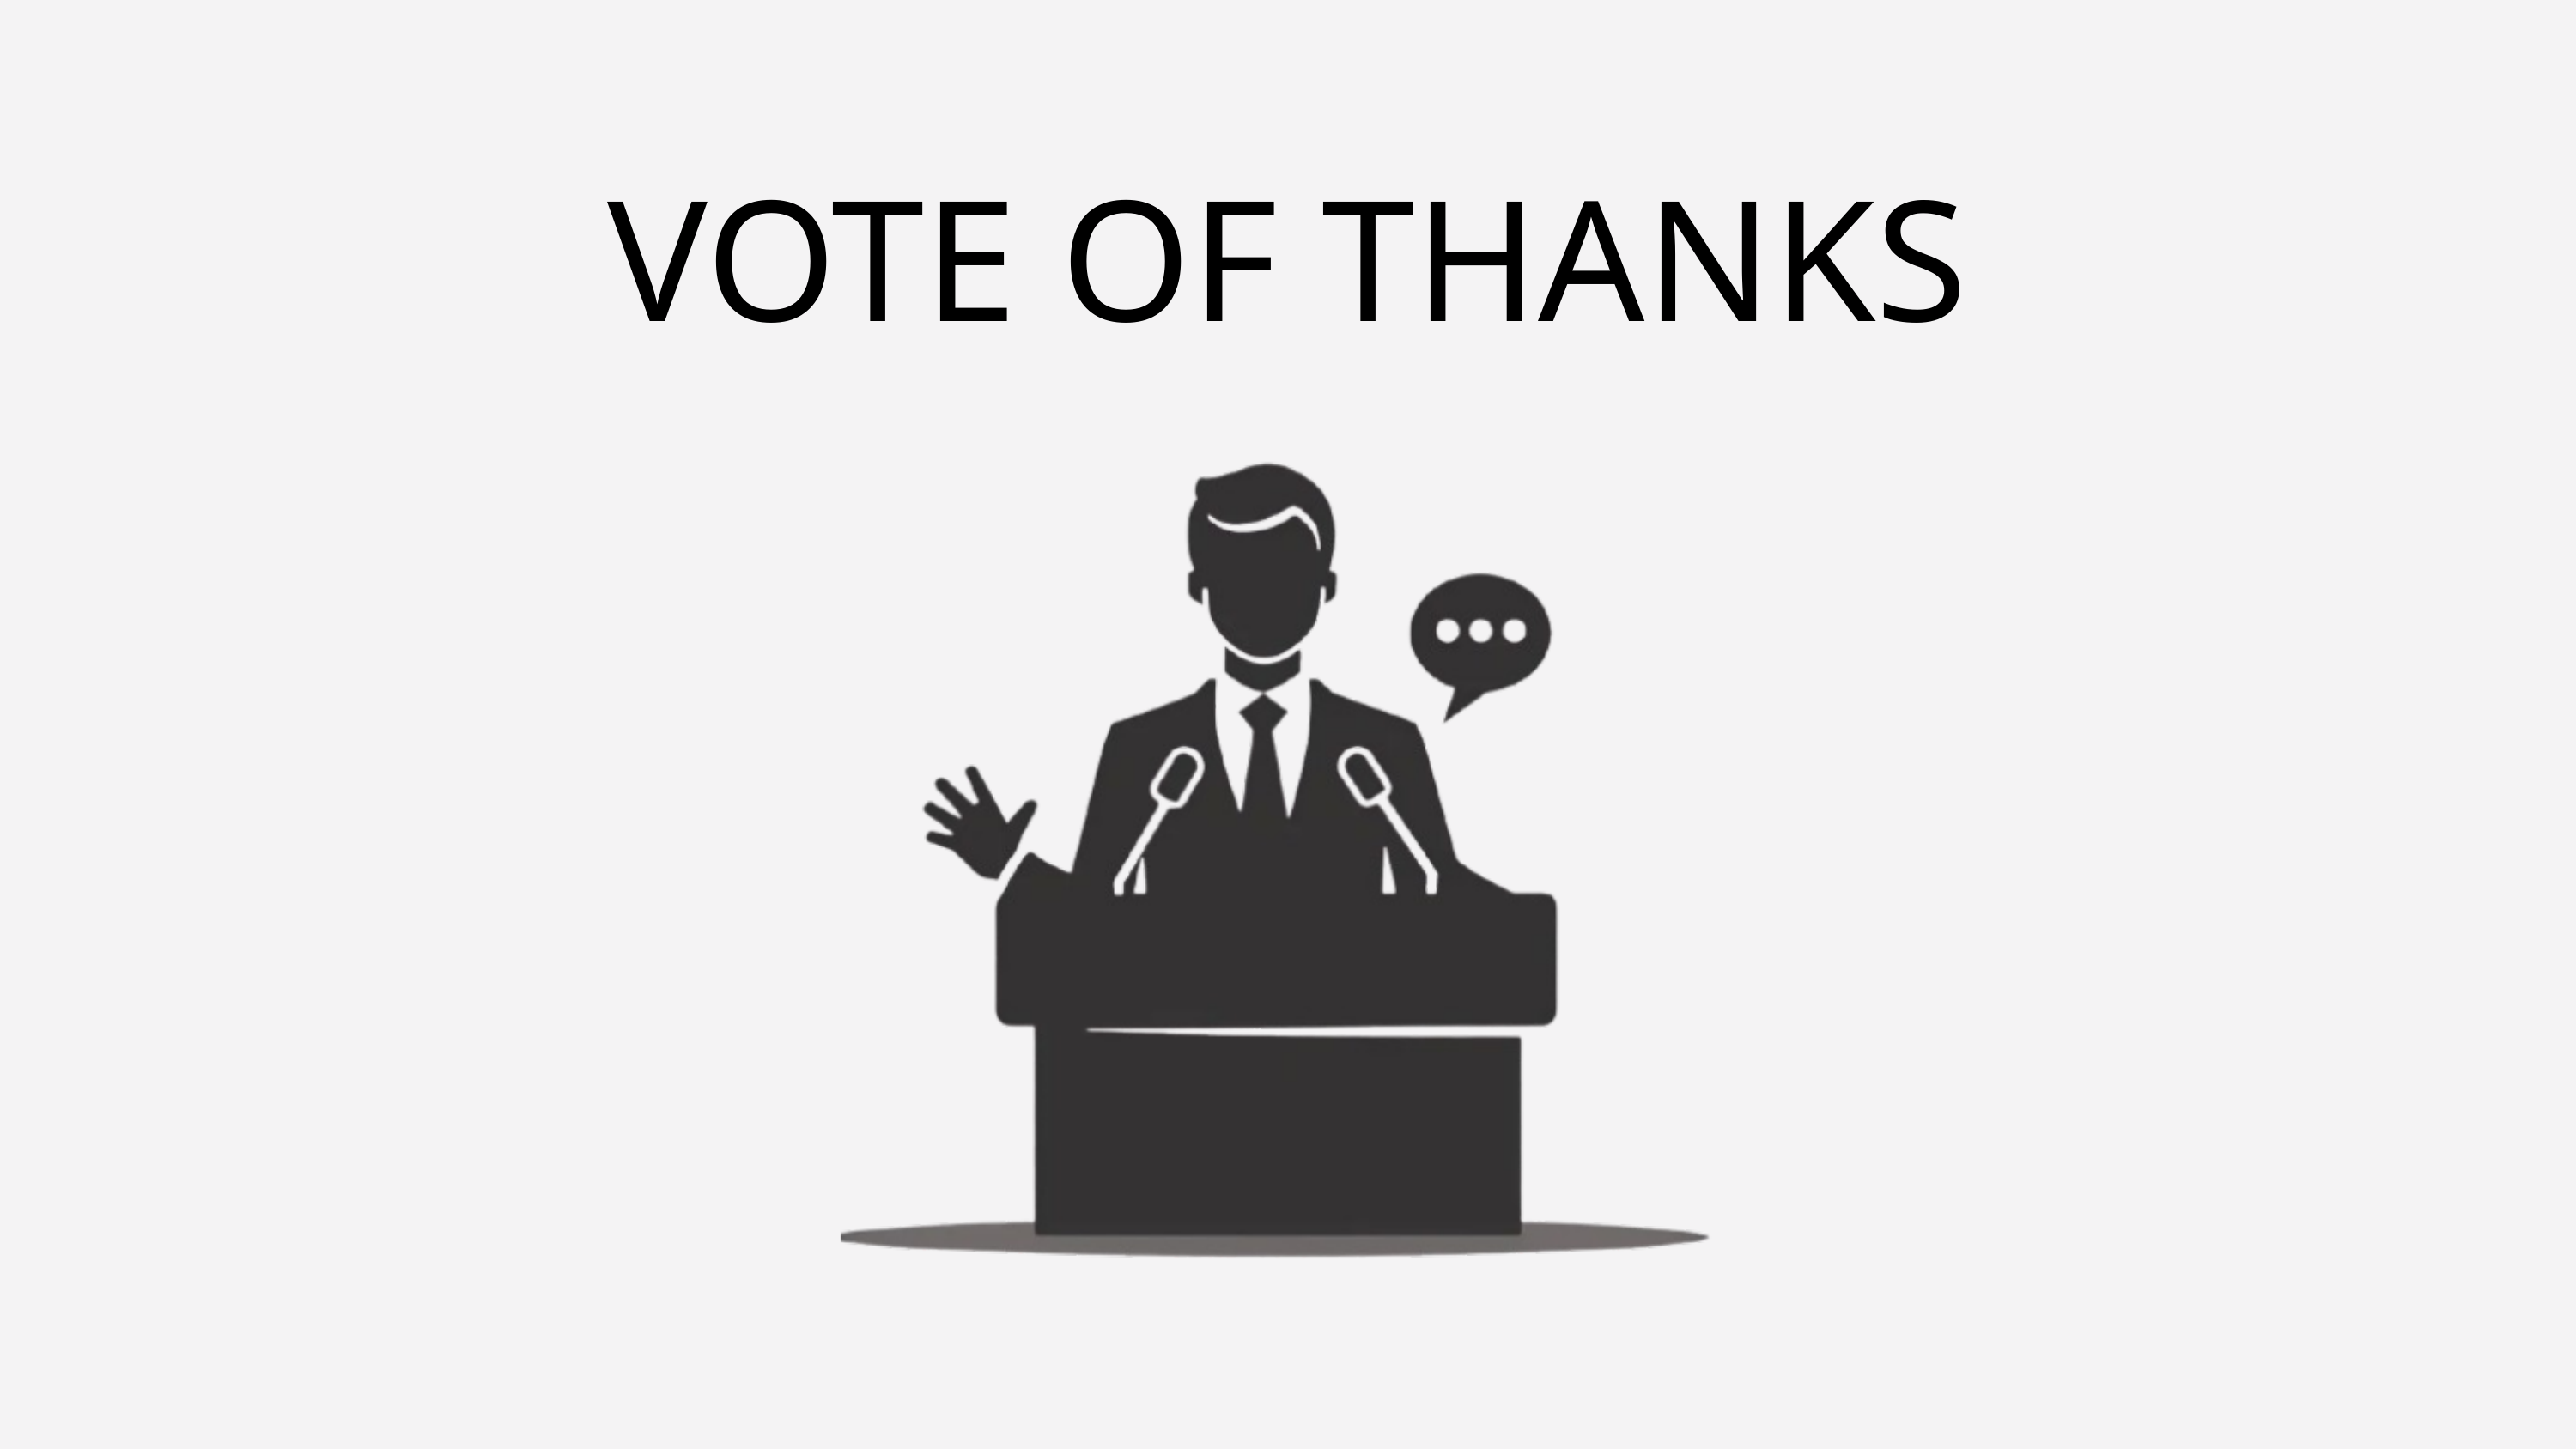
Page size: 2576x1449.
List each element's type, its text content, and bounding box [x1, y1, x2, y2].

text_box [840, 433, 1735, 1325]
text_box VOTE OF THANKS [487, 120, 2089, 355]
